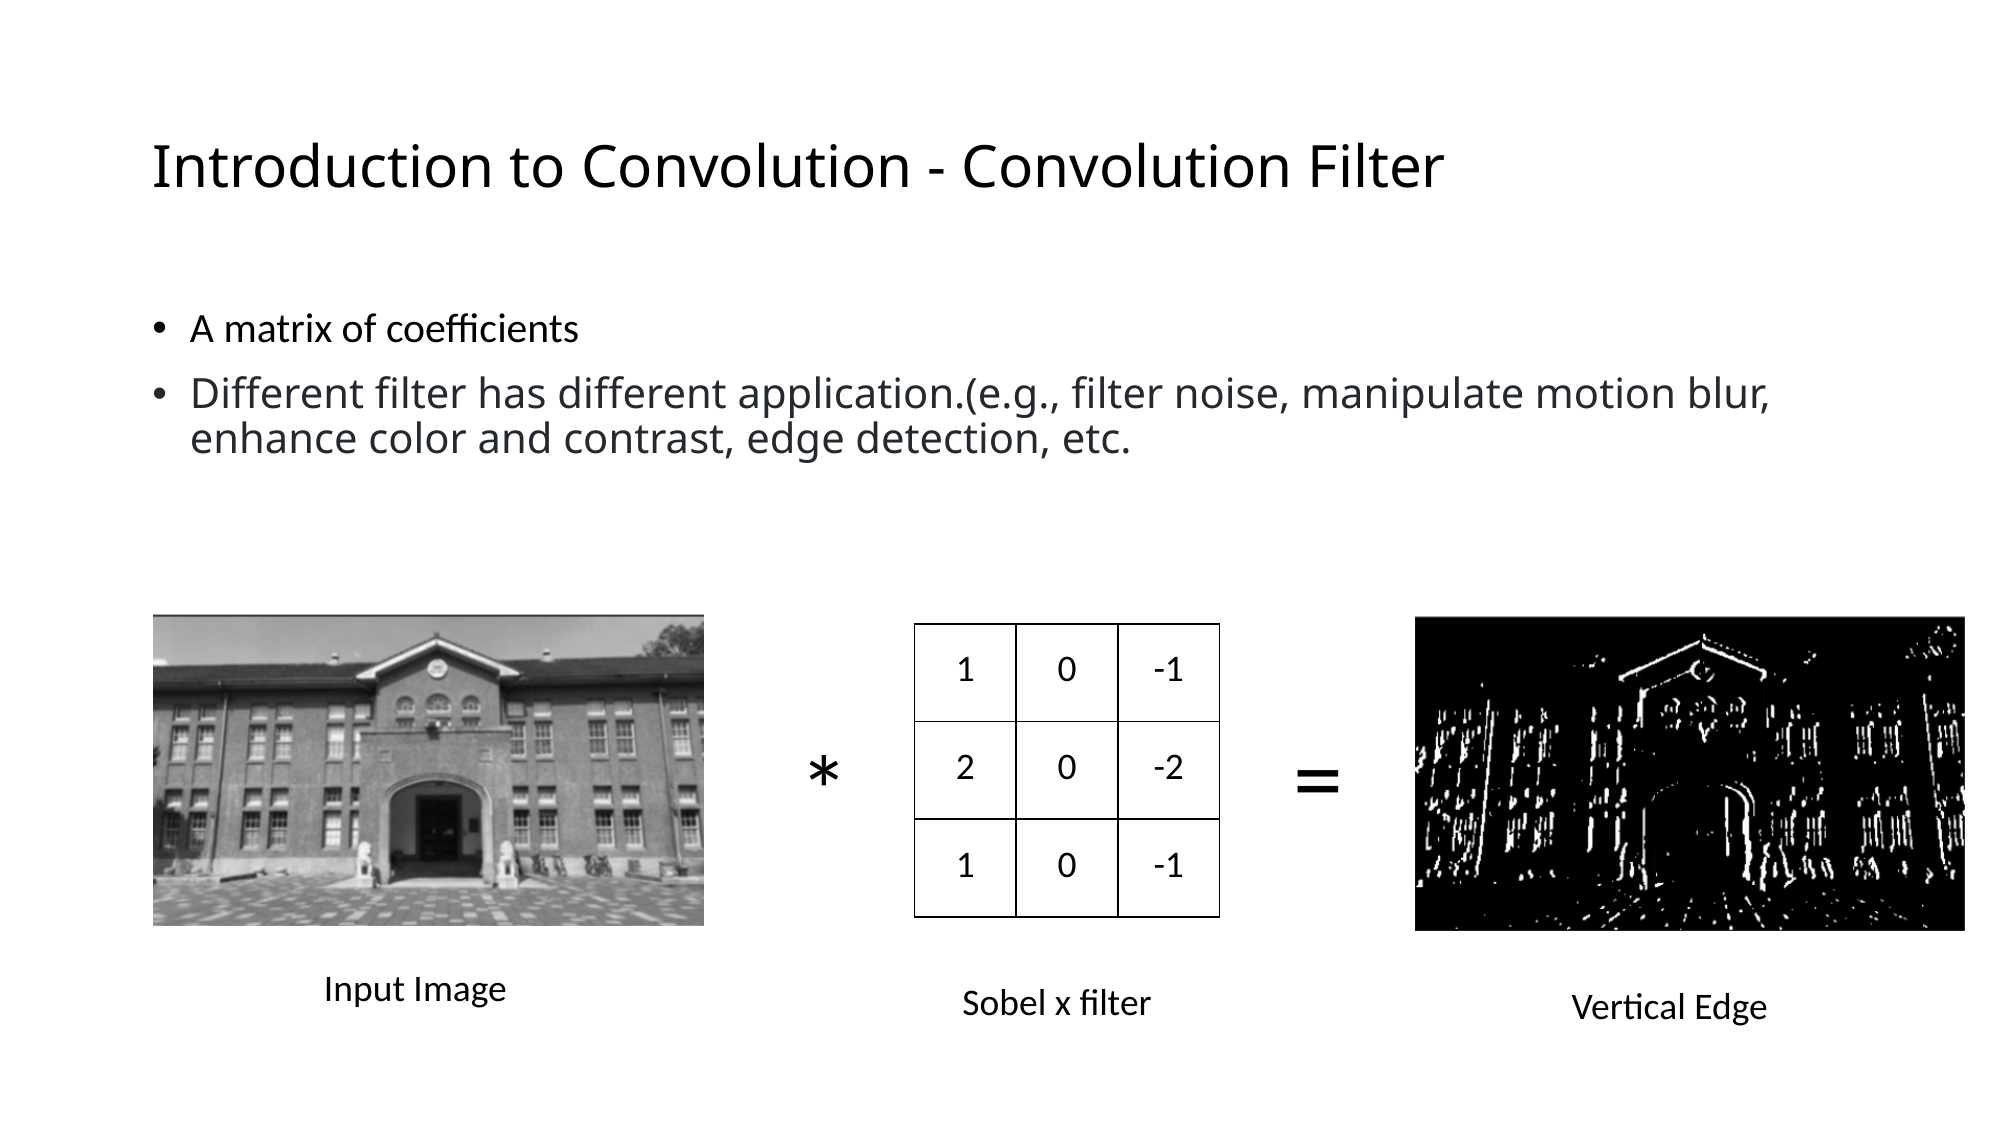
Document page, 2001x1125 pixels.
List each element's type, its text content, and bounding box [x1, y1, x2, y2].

table_header -1 [1119, 625, 1219, 721]
table_cell 0 [1017, 820, 1117, 916]
table_header 0 [1017, 625, 1117, 721]
text_box Vertical Edge [1556, 974, 1796, 1035]
table_header 1 [915, 625, 1015, 721]
title Introduction to Convolution - Convolution Filter [137, 59, 1863, 278]
table_cell -2 [1119, 722, 1219, 818]
table_cell 2 [915, 722, 1015, 818]
text_box Sobel x filter [947, 970, 1187, 1031]
picture [153, 614, 704, 927]
table_cell 0 [1017, 722, 1117, 818]
table_cell 1 [915, 820, 1015, 916]
text_box Input Image [309, 956, 548, 1017]
list A matrix of coefficients Different filter has different application.(e.g., filter noise, manipulate motion blur, enhance color and contrast, edge detection, etc. [137, 299, 1863, 1014]
text_box = [1278, 706, 1326, 841]
picture [1415, 616, 1968, 933]
table_cell -1 [1119, 820, 1219, 916]
text_box * [784, 718, 832, 854]
